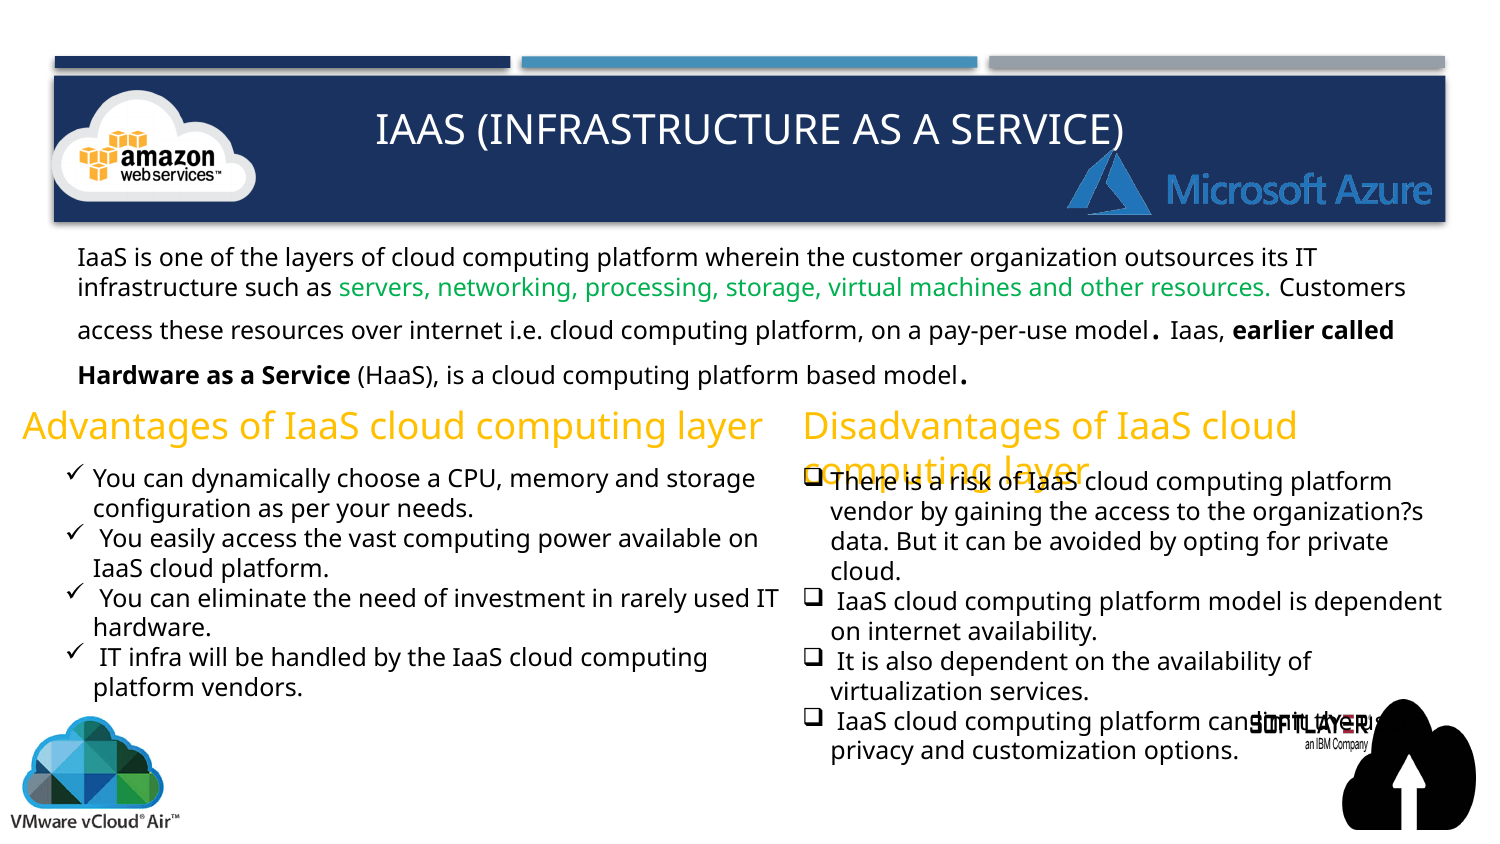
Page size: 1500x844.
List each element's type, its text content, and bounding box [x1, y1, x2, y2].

text_box Disadvantages of IaaS cloud computing layer [787, 394, 1500, 500]
picture [6, 714, 183, 831]
picture [1066, 148, 1433, 215]
picture [49, 88, 257, 210]
title Iaas (infrastructure as a service) [212, 84, 1288, 159]
text_box Advantages of IaaS cloud computing layer [7, 394, 779, 455]
text_box IaaS is one of the layers of cloud computing platform wherein the customer organization outsources its IT infrastructure such as servers, networking, processing, storage, virtual machines and other resources. Customers access these resources over internet i.e. cloud computing platform, on a pay-per-use model. Iaas, earlier called Hardware as a Service (HaaS), is a cloud computing platform based model. [62, 234, 1438, 399]
text_box There is a risk of IaaS cloud computing platform vendor by gaining the access to the organization?s data. But it can be avoided by opting for private cloud. IaaS cloud computing platform model is dependent on internet availability. It is also dependent on the availability of virtualization services. IaaS cloud computing platform can limit the user privacy and customization options. [787, 458, 1479, 773]
text_box You can dynamically choose a CPU, memory and storage configuration as per your needs. You easily access the vast computing power available on IaaS cloud platform. You can eliminate the need of investment in rarely used IT hardware. IT infra will be handled by the IaaS cloud computing platform vendors. [49, 454, 800, 710]
picture [1250, 698, 1477, 831]
